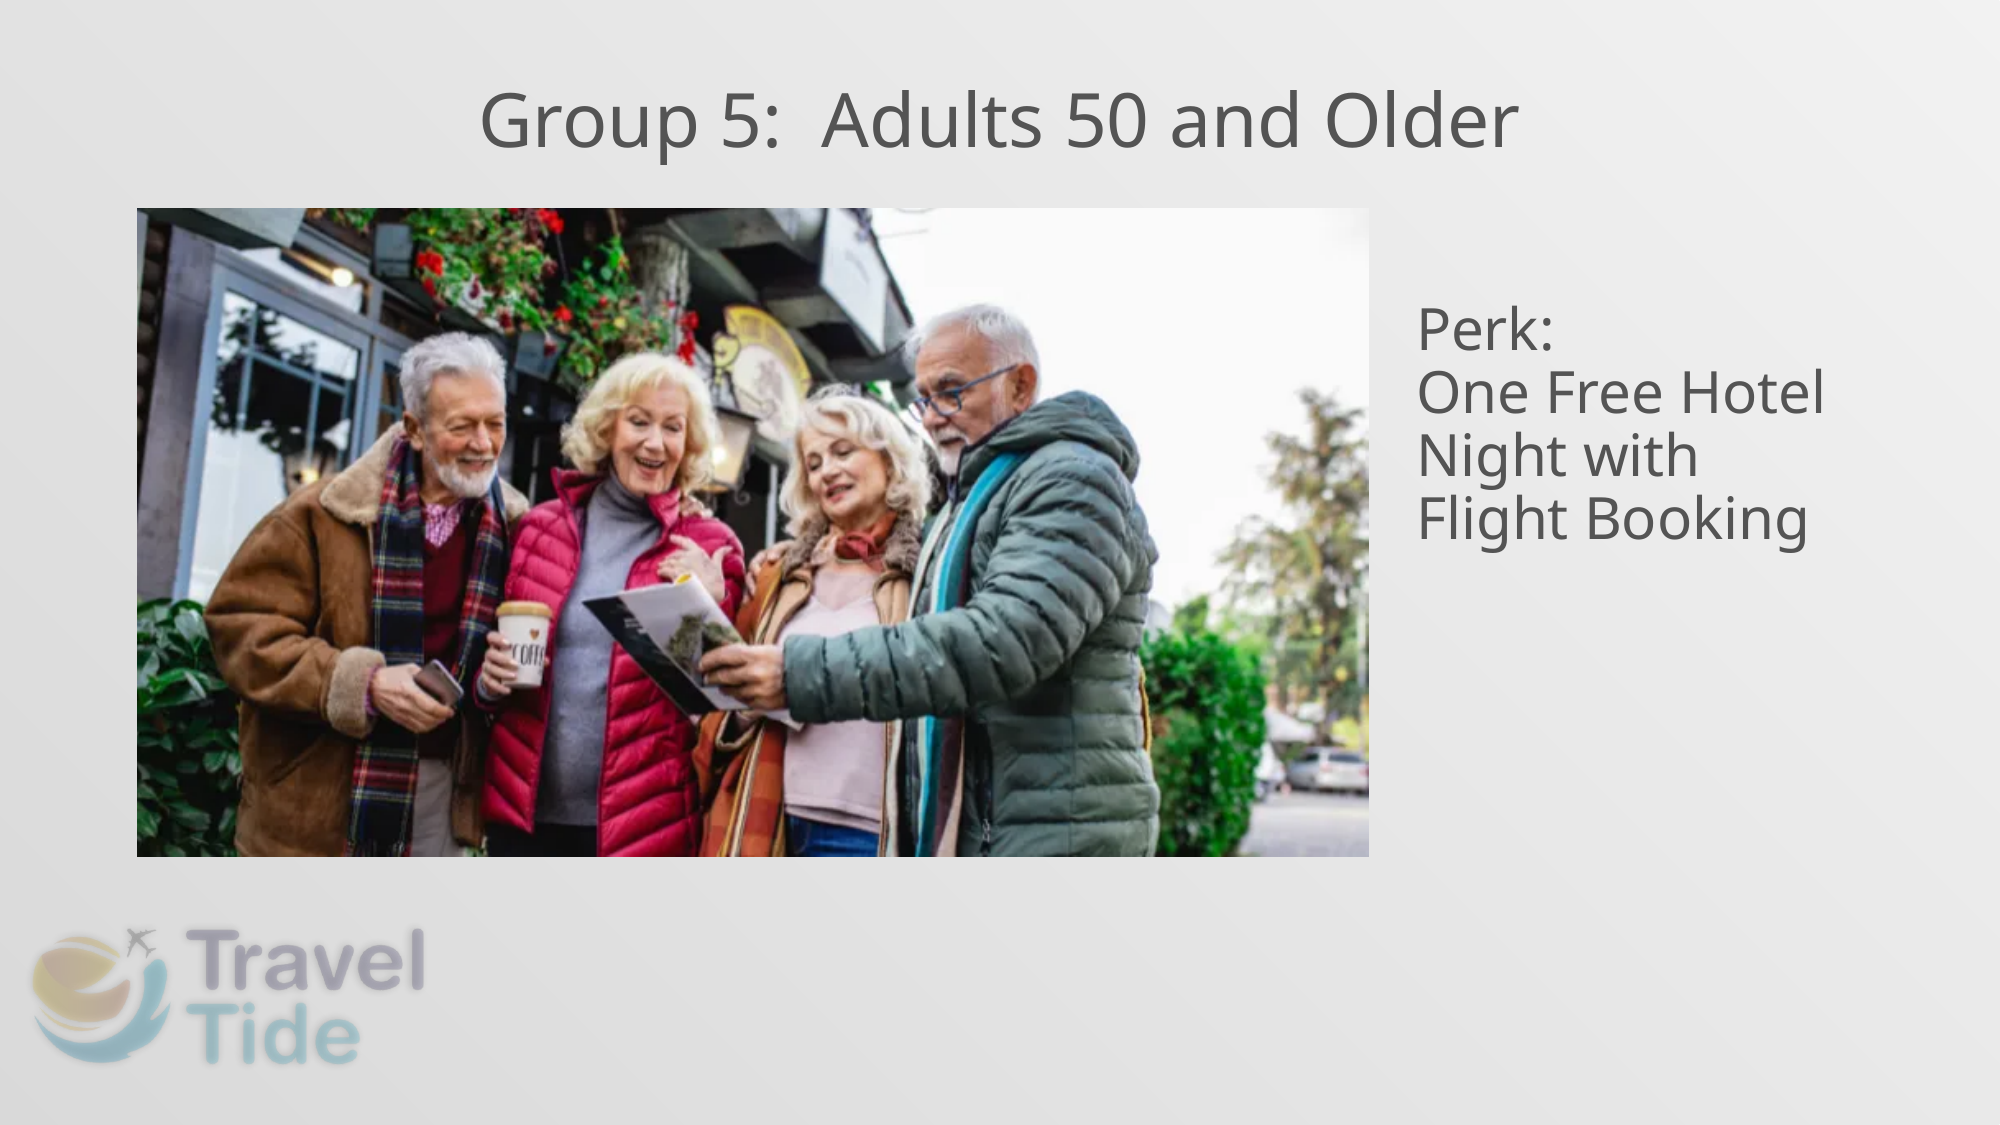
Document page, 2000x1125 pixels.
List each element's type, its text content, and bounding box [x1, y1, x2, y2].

picture [24, 916, 431, 1080]
picture [137, 208, 1369, 857]
text_box Group 5: Adults 50 and Older [463, 75, 1536, 171]
text_box Perk: One Free Hotel Night with Flight Booking [1401, 292, 1863, 560]
